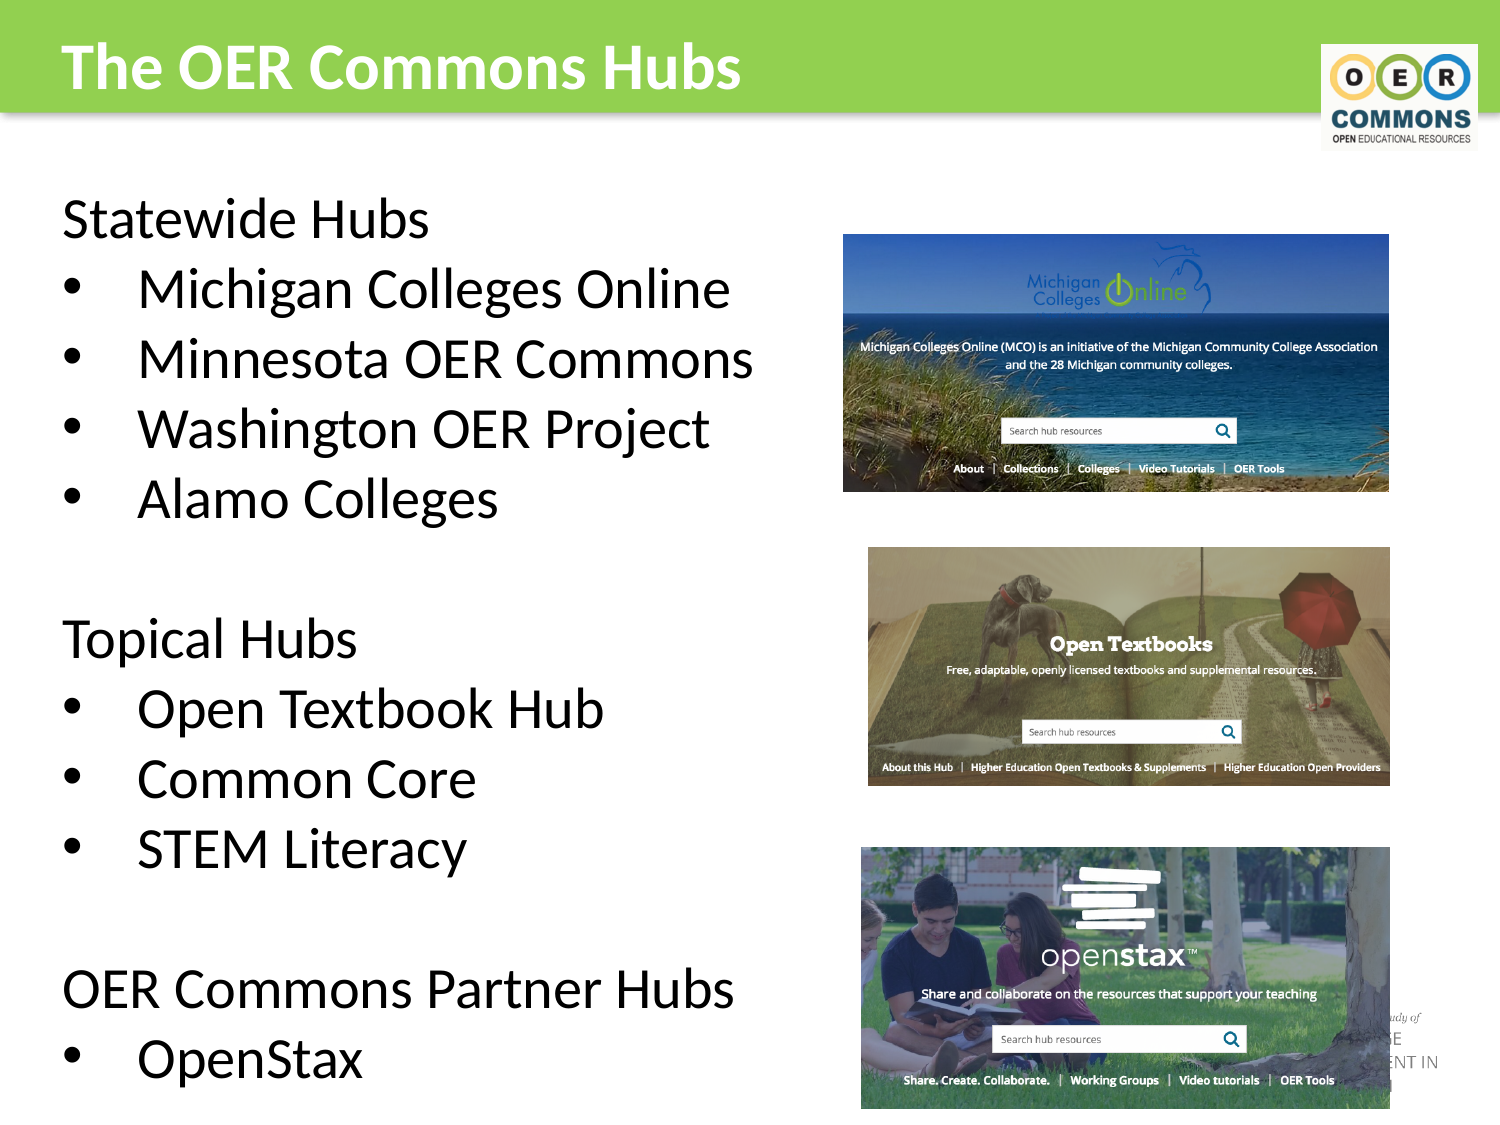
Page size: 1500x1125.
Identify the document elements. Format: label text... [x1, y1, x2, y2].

picture [861, 847, 1390, 1109]
picture [867, 547, 1390, 786]
text_box Statewide Hubs Michigan Colleges Online Minnesota OER Commons Washington OER Project Alamo Colleges Topical Hubs Open Textbook Hub Common Core STEM Literacy OER Commons Partner Hubs OpenStax [47, 172, 1465, 1125]
title The OER Commons Hubs [46, 0, 1489, 125]
picture [1321, 43, 1478, 152]
picture [843, 234, 1389, 492]
